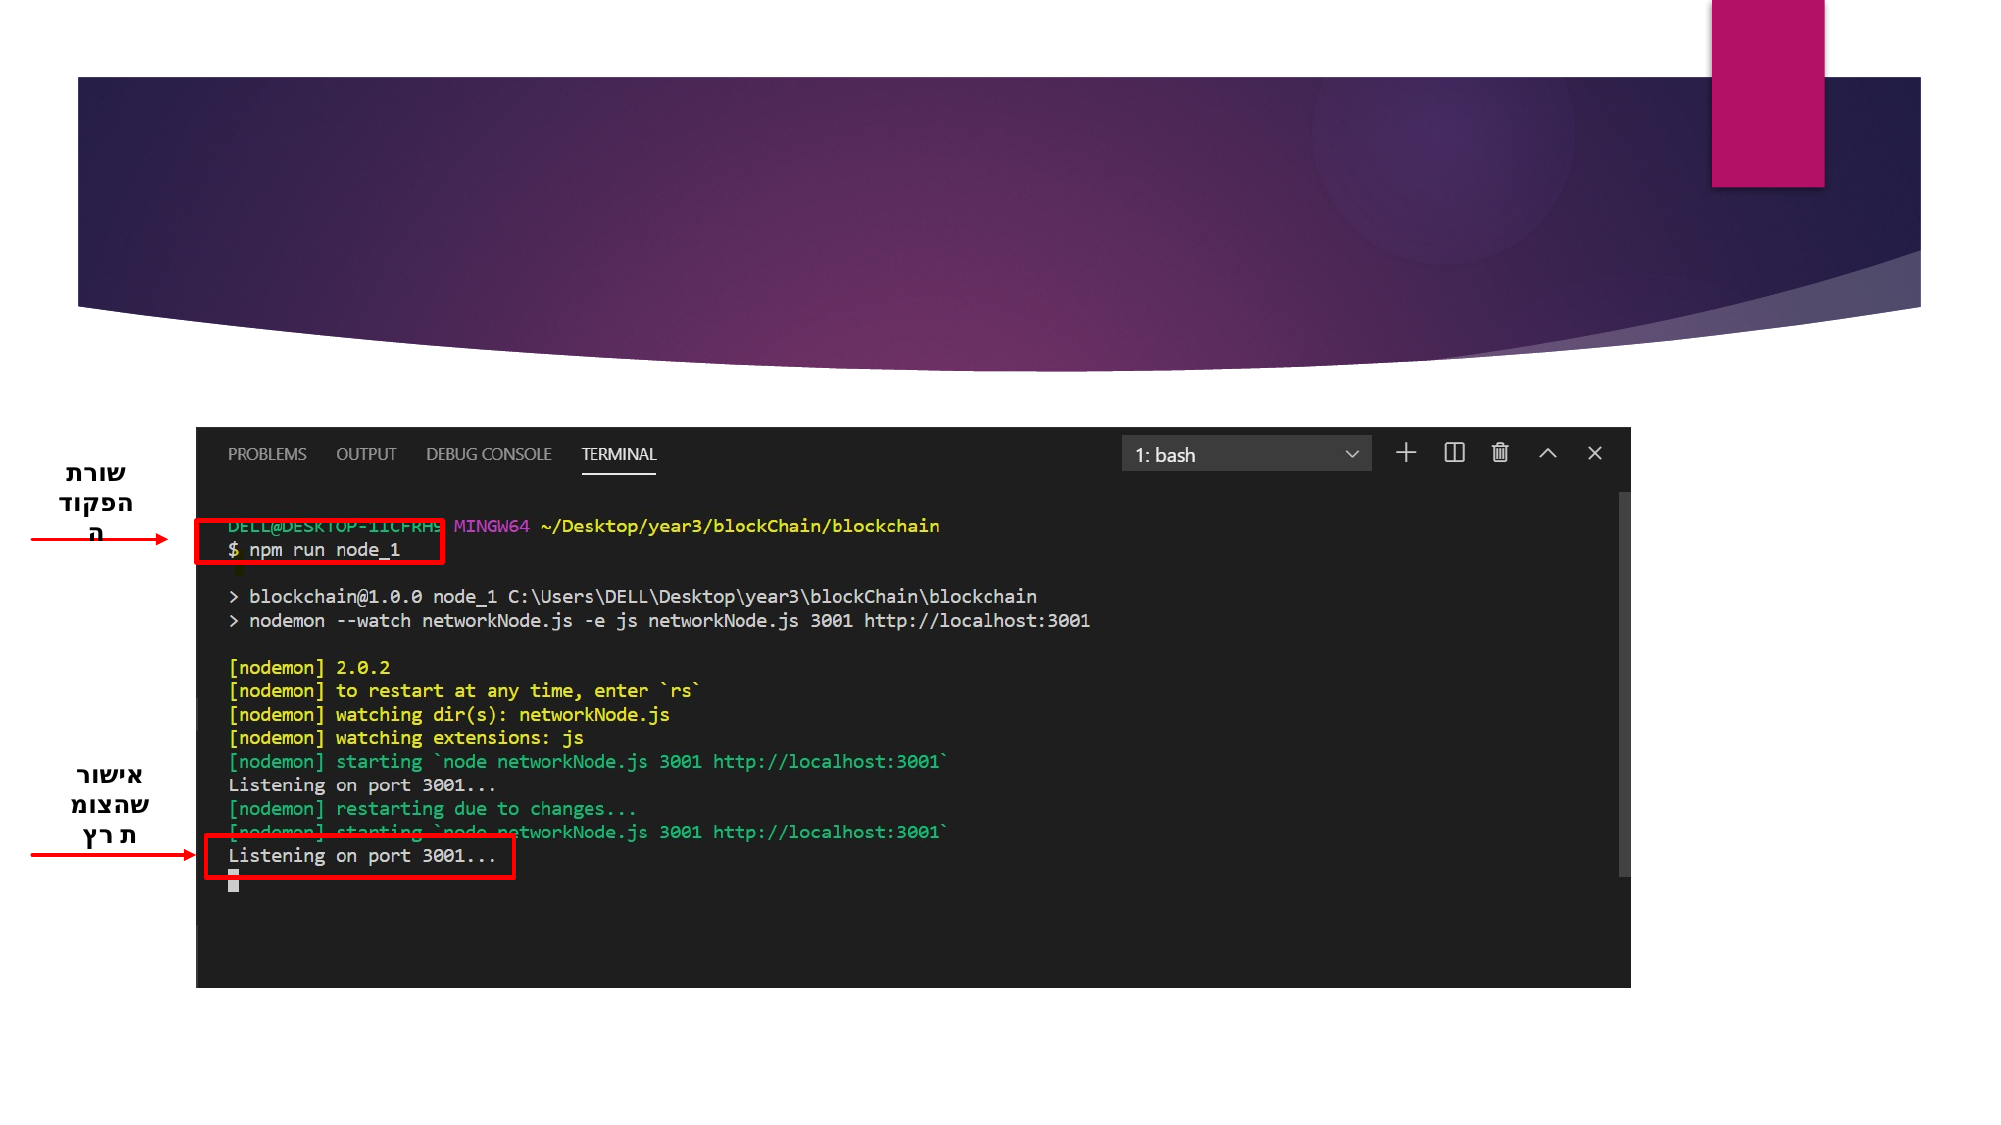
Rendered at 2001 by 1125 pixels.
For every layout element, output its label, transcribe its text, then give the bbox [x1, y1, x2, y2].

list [195, 426, 1631, 988]
text_box שורת הפקודה [36, 473, 156, 530]
text_box אישור שהצומת רץ [50, 790, 170, 847]
